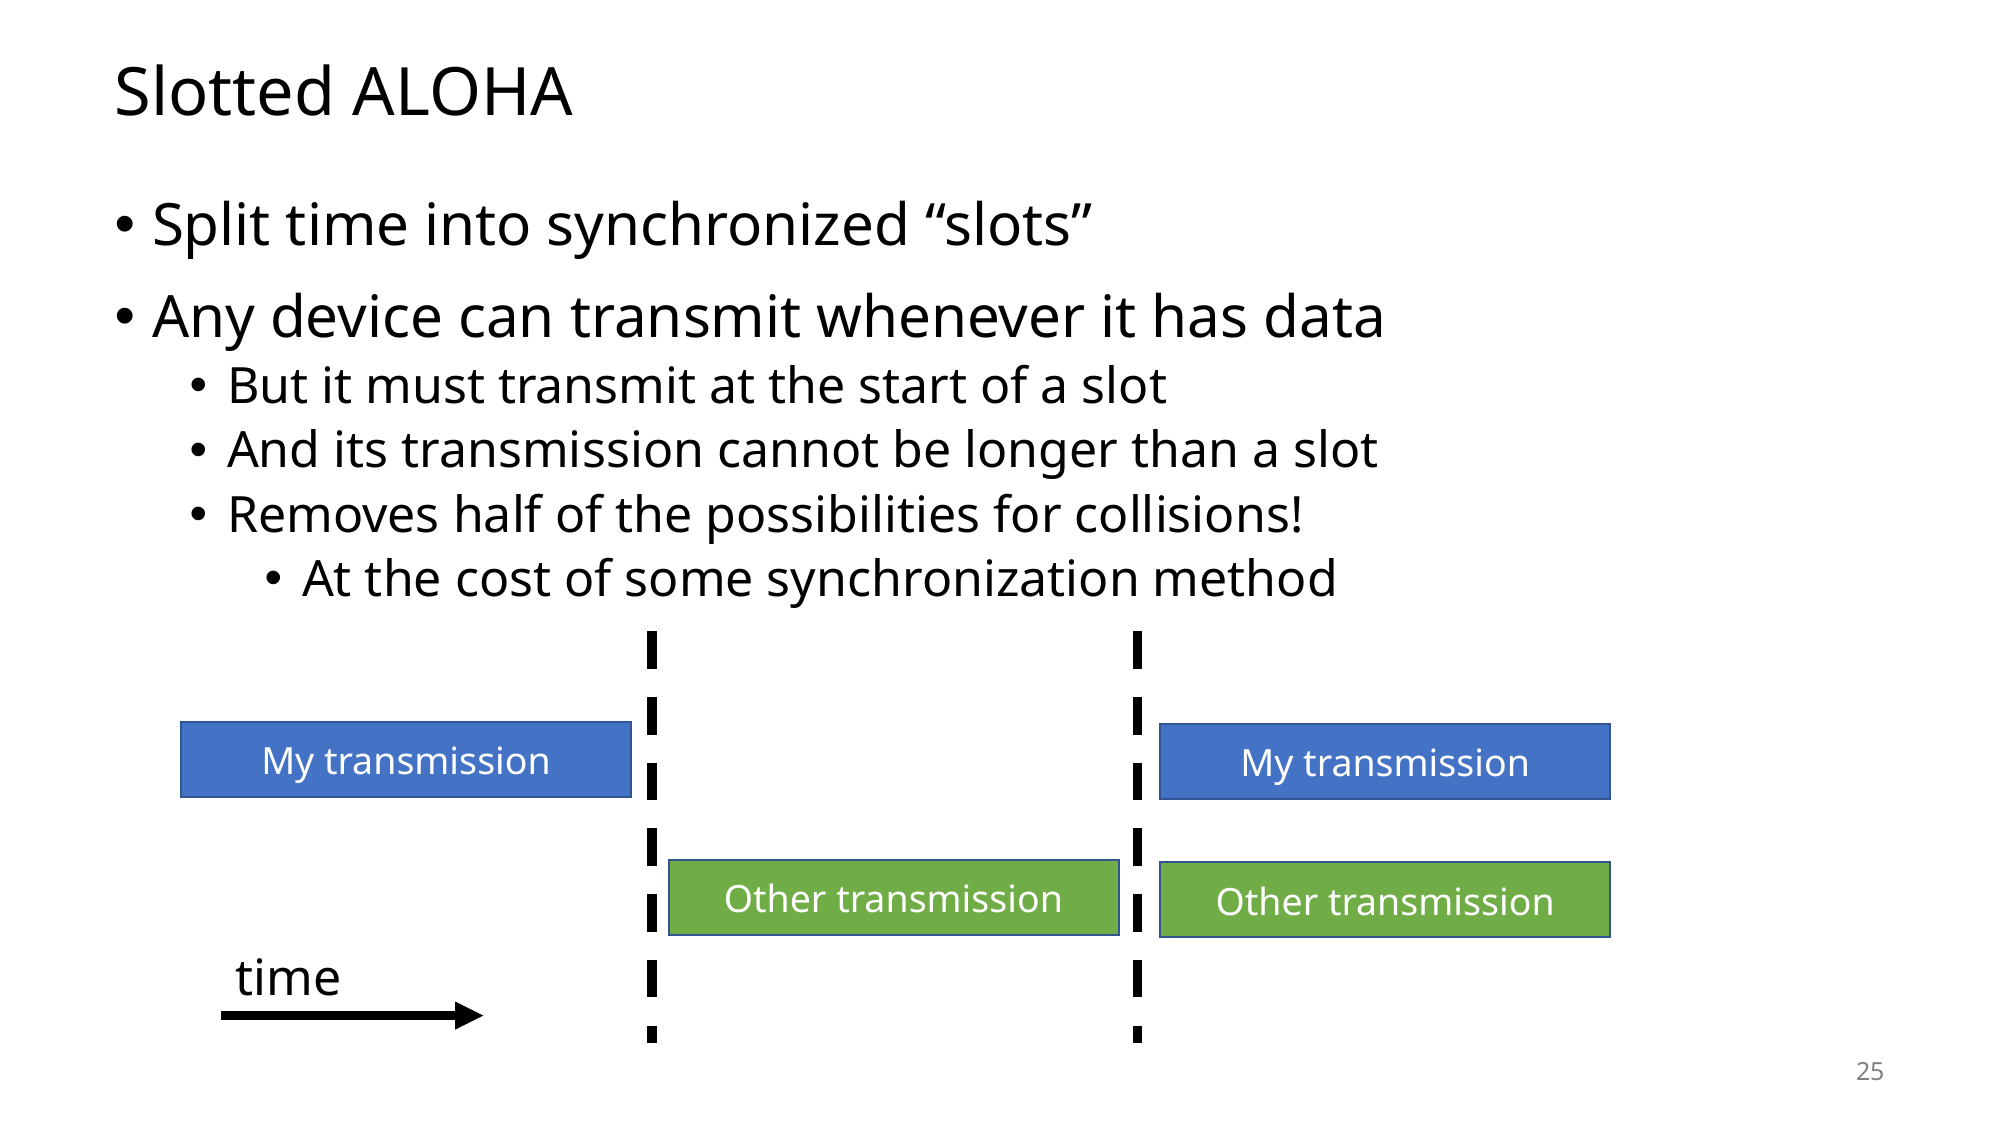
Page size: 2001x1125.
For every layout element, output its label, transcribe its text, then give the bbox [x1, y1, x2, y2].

text_box My transmission [1159, 723, 1611, 800]
text_box Other transmission [668, 859, 1120, 936]
list Split time into synchronized “slots” Any device can transmit whenever it has data But it must transmit at the start of a slot And its transmission cannot be longer than a slot Removes half of the possibilities for collisions! At the cost of some synchronization method [99, 187, 1900, 1013]
text_box My transmission [180, 721, 632, 798]
text_box Other transmission [1159, 861, 1611, 938]
text_box time [220, 938, 436, 1013]
title Slotted ALOHA [99, 37, 1900, 150]
slide_number 25 [1749, 1042, 1900, 1103]
